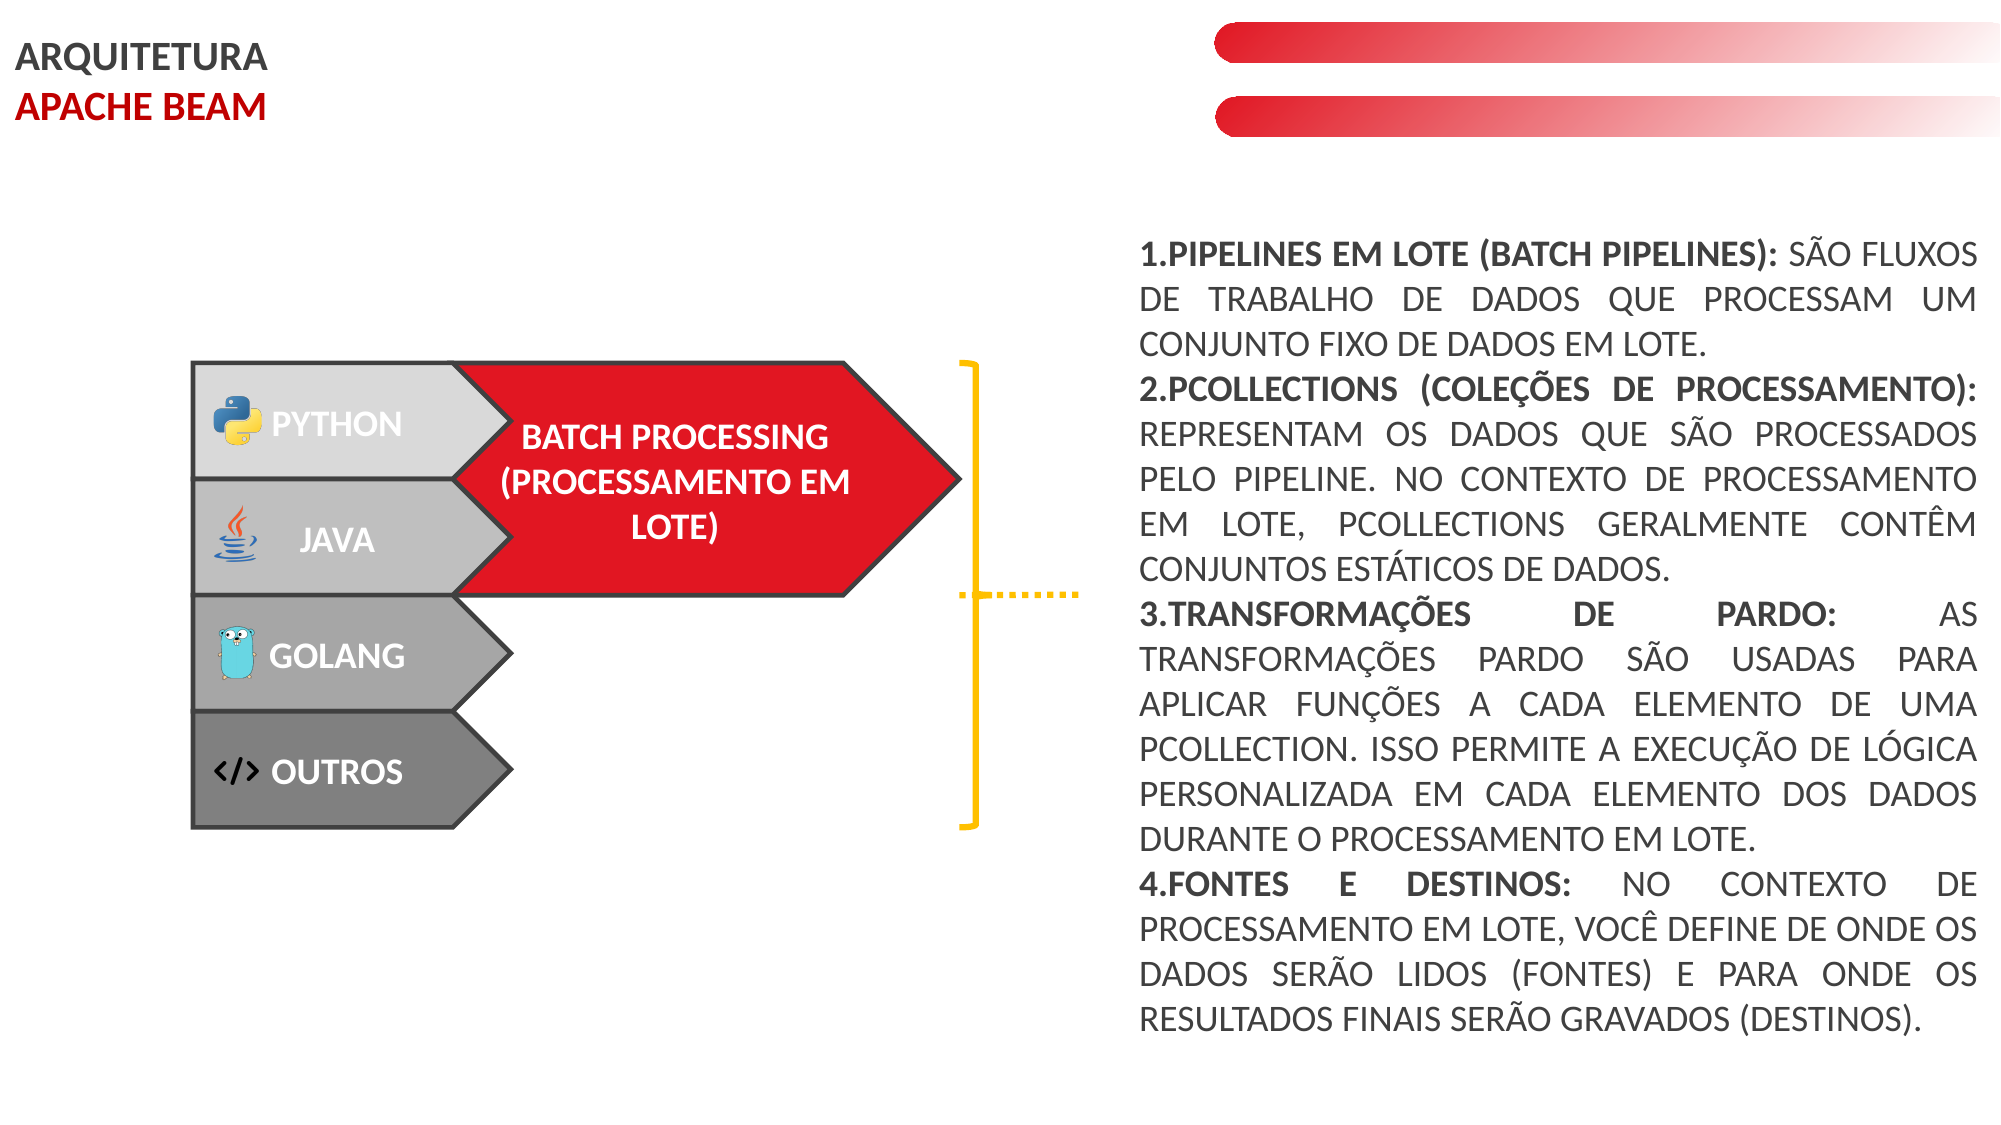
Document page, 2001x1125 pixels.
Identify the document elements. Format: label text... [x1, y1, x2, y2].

picture [213, 504, 258, 562]
picture [204, 739, 269, 804]
text_box BATCH PROCESSING (PROCESSAMENTO EM LOTE) [454, 361, 959, 597]
text_box ARQUITETURA APACHE BEAM [0, 21, 1215, 136]
text_box GOLANG [191, 594, 513, 711]
text_box [1215, 95, 2000, 138]
picture [194, 622, 280, 684]
text_box OUTROS [191, 710, 513, 829]
picture [213, 396, 262, 446]
text_box JAVA [191, 477, 513, 595]
text_box PYTHON [191, 361, 513, 479]
text_box PIPELINES EM LOTE (BATCH PIPELINES): SÃO FLUXOS DE TRABALHO DE DADOS QUE PROCESSAM UM CONJUNTO FIXO DE DADOS EM LOTE. PCOLLECTIONS (COLEÇÕES DE PROCESSAMENTO): REPRESENTAM OS DADOS QUE SÃO PROCESSADOS PELO PIPELINE. NO CONTEXTO DE PROCESSAMENTO EM LOTE, PCOLLECTIONS GERALMENTE CONTÊM CONJUNTOS ESTÁTICOS DE DADOS. TRANSFORMAÇÕES DE PARDO: AS TRANSFORMAÇÕES PARDO SÃO USADAS PARA APLICAR FUNÇÕES A CADA ELEMENTO DE UMA PCOLLECTION. ISSO PERMITE A EXECUÇÃO DE LÓGICA PERSONALIZADA EM CADA ELEMENTO DOS DADOS DURANTE O PROCESSAMENTO EM LOTE. FONTES E DESTINOS: NO CONTEXTO DE PROCESSAMENTO EM LOTE, VOCÊ DEFINE DE ONDE OS DADOS SERÃO LIDOS (FONTES) E PARA ONDE OS RESULTADOS FINAIS SERÃO GRAVADOS (DESTINOS). [1124, 221, 1993, 1046]
text_box [959, 362, 977, 828]
text_box [1215, 21, 2000, 64]
